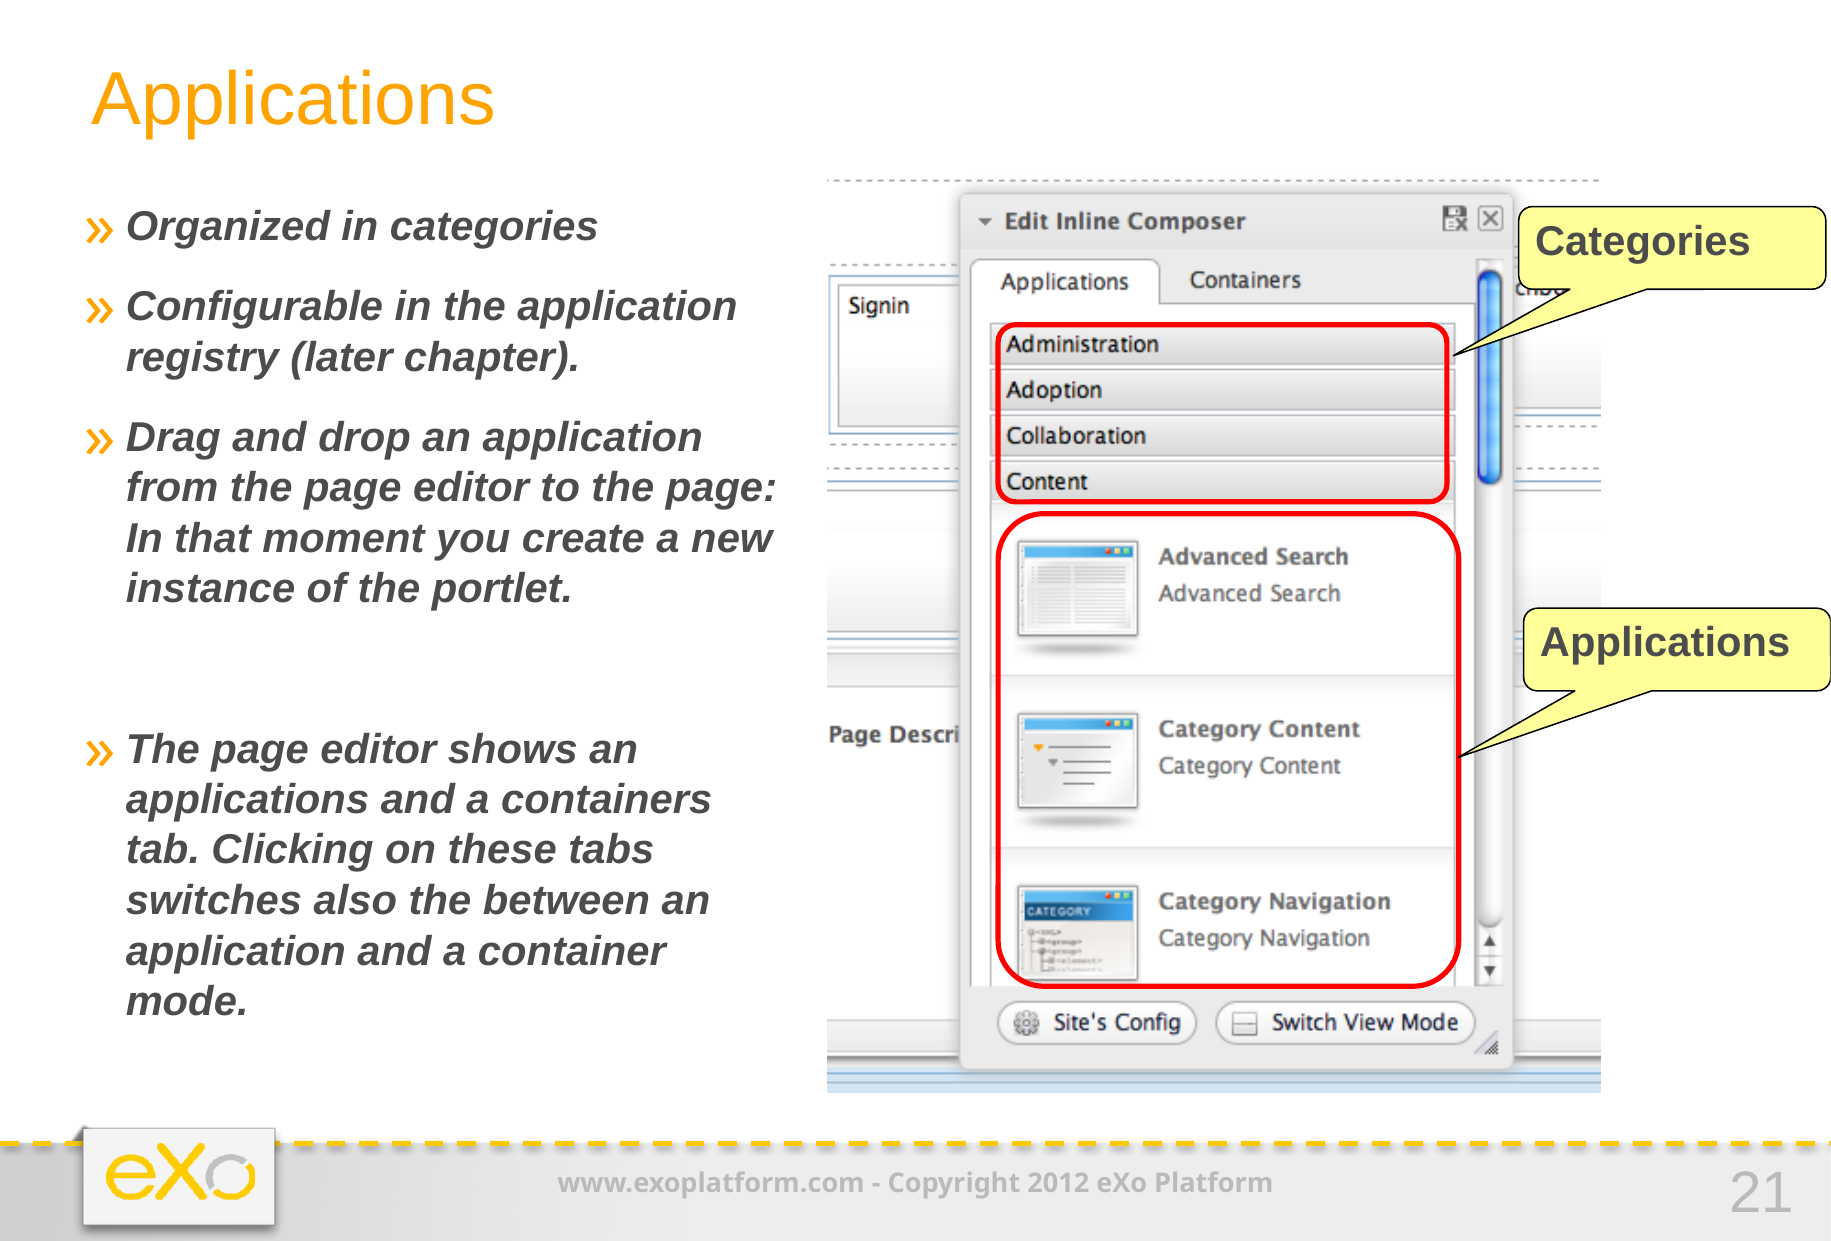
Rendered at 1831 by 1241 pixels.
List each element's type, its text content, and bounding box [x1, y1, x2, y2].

text_box Applications [1605, 608, 1831, 707]
picture [0, 1113, 1831, 1241]
text_box Organized in categories Configurable in the application registry (later chapter). Drag and drop an application from the page editor to the page: In that moment you create a new instance of the portlet. The page editor shows an applications and a containers tab. Clicking on these tabs switches also the between an application and a container mode. [83, 198, 798, 1036]
text_box Applications [91, 49, 1739, 151]
picture [827, 170, 1601, 1093]
text_box Categories [1605, 206, 1826, 304]
